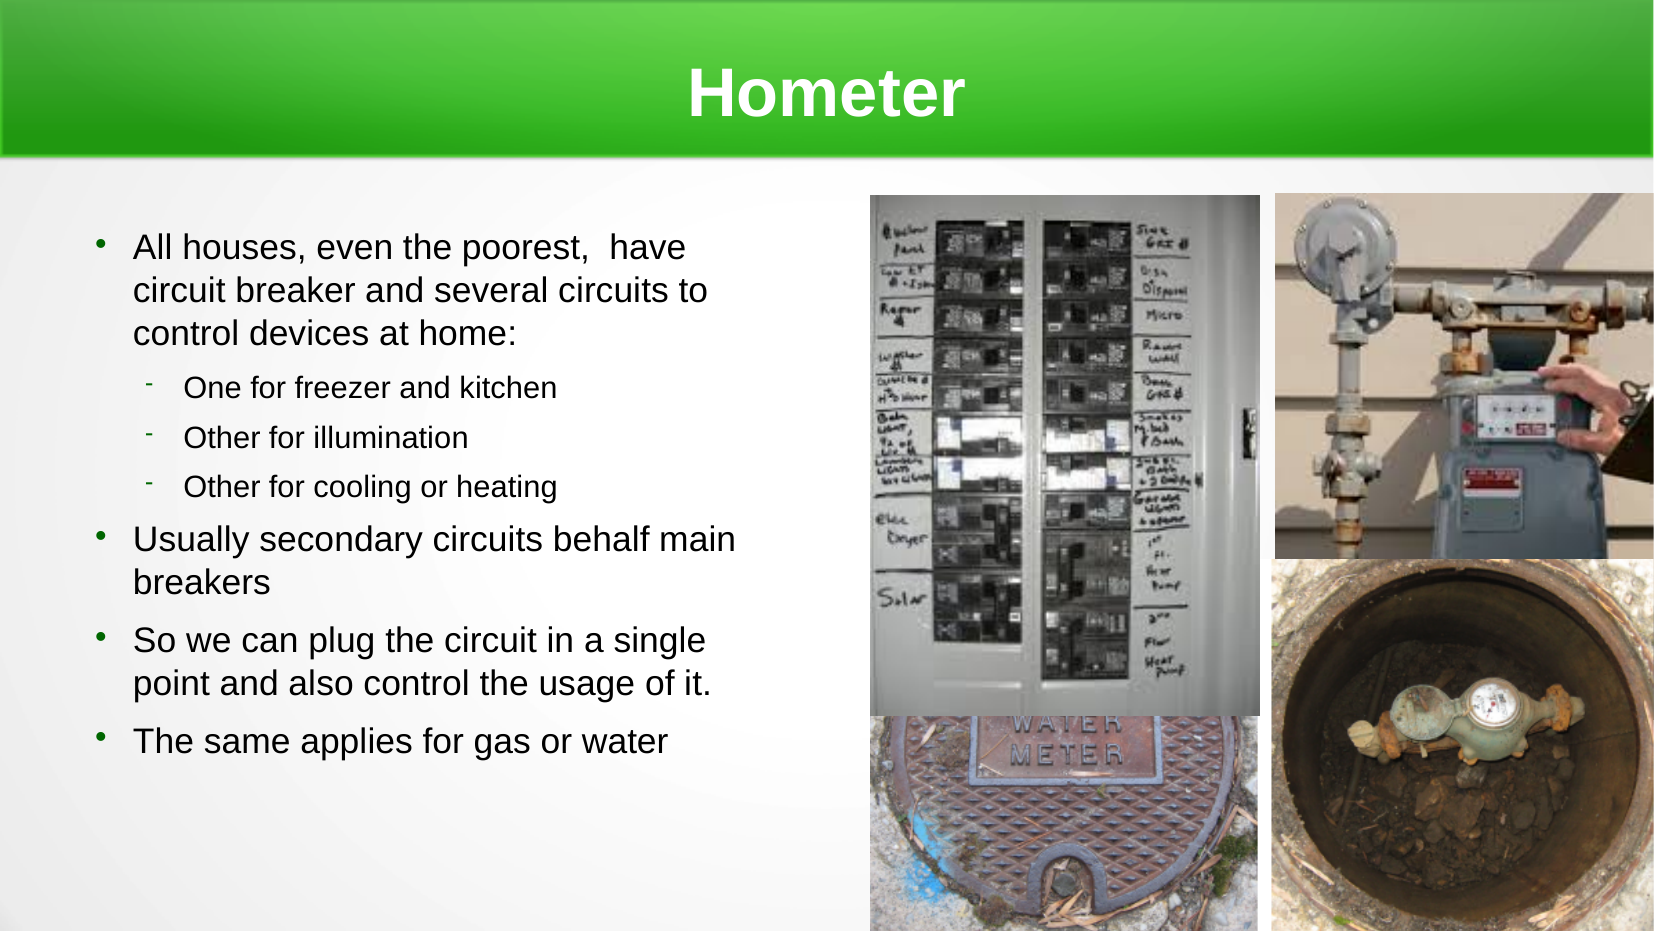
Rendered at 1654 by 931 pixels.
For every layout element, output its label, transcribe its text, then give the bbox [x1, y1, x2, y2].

text_box All houses, even the poorest, have circuit breaker and several circuits to control devices at home: One for freezer and kitchen Other for illumination Other for cooling or heating Usually secondary circuits behalf main breakers So we can plug the circuit in a single point and also control the usage of it. The same applies for gas or water [82, 224, 780, 764]
picture [0, 0, 1654, 931]
text_box Hometer [82, 35, 1571, 142]
